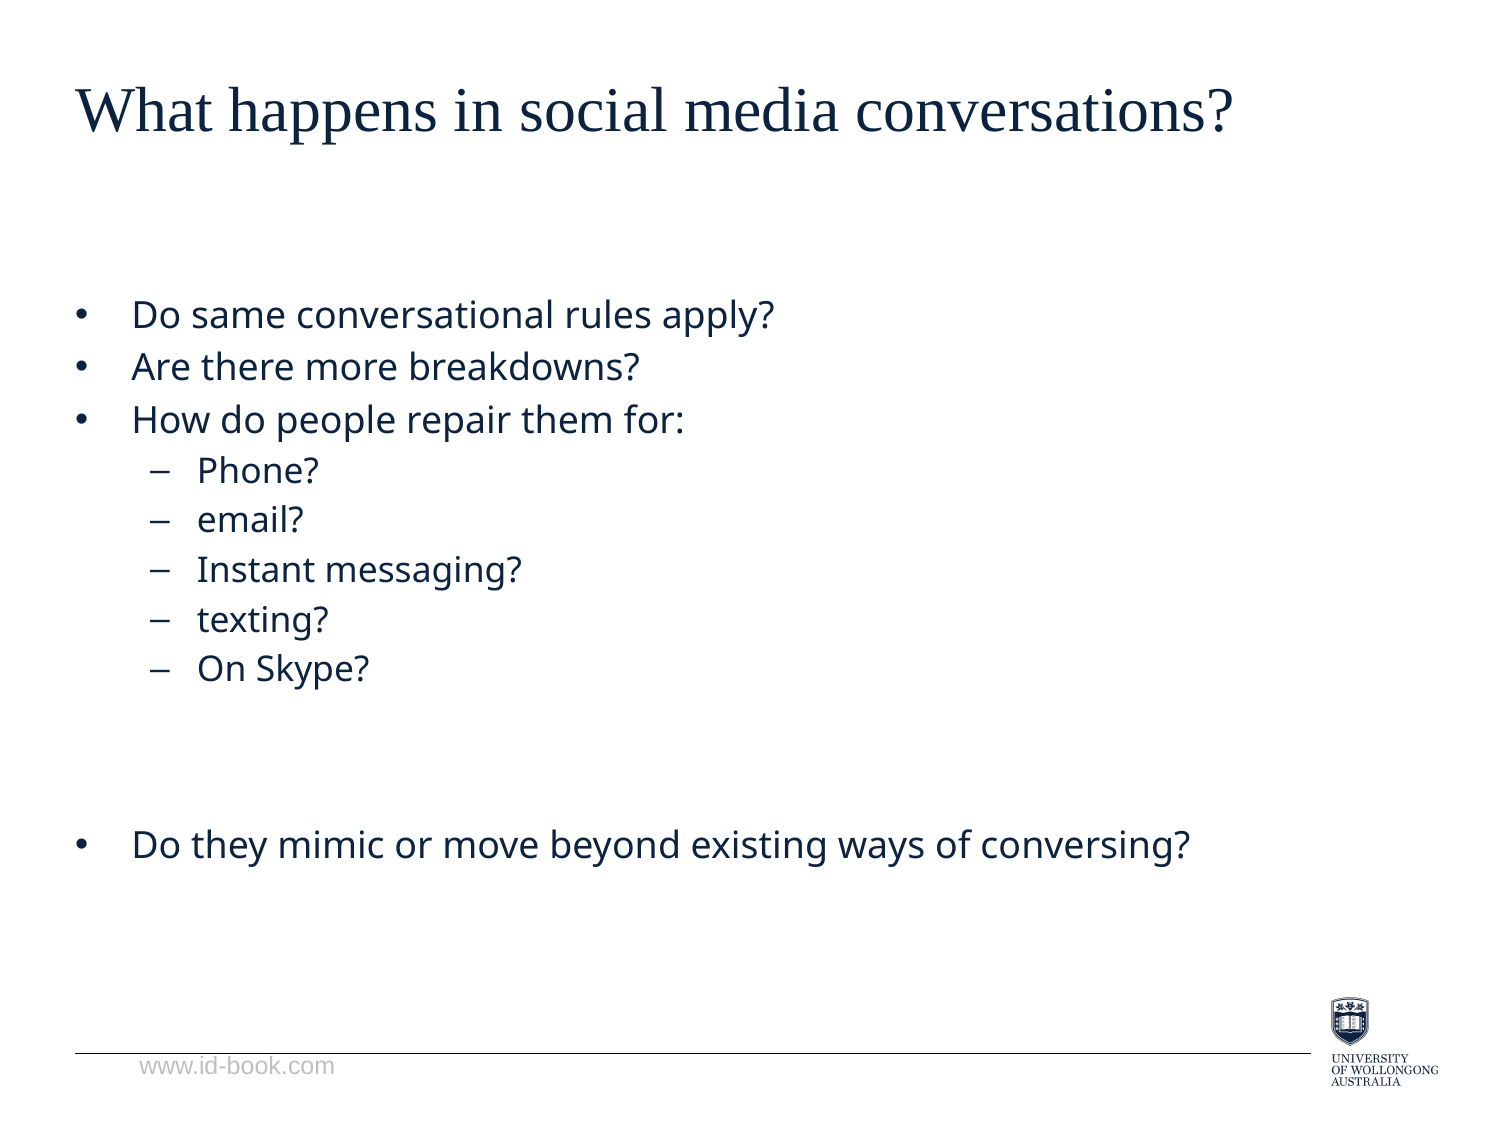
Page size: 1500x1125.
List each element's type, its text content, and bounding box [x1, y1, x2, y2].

text_box www.id-book.com [0, 1042, 475, 1103]
title What happens in social media conversations? [75, 67, 1270, 207]
list Do same conversational rules apply? Are there more breakdowns? How do people repair them for: Phone? email? Instant messaging? texting? On Skype? Do they mimic or move beyond existing ways of conversing? [75, 290, 1270, 1028]
